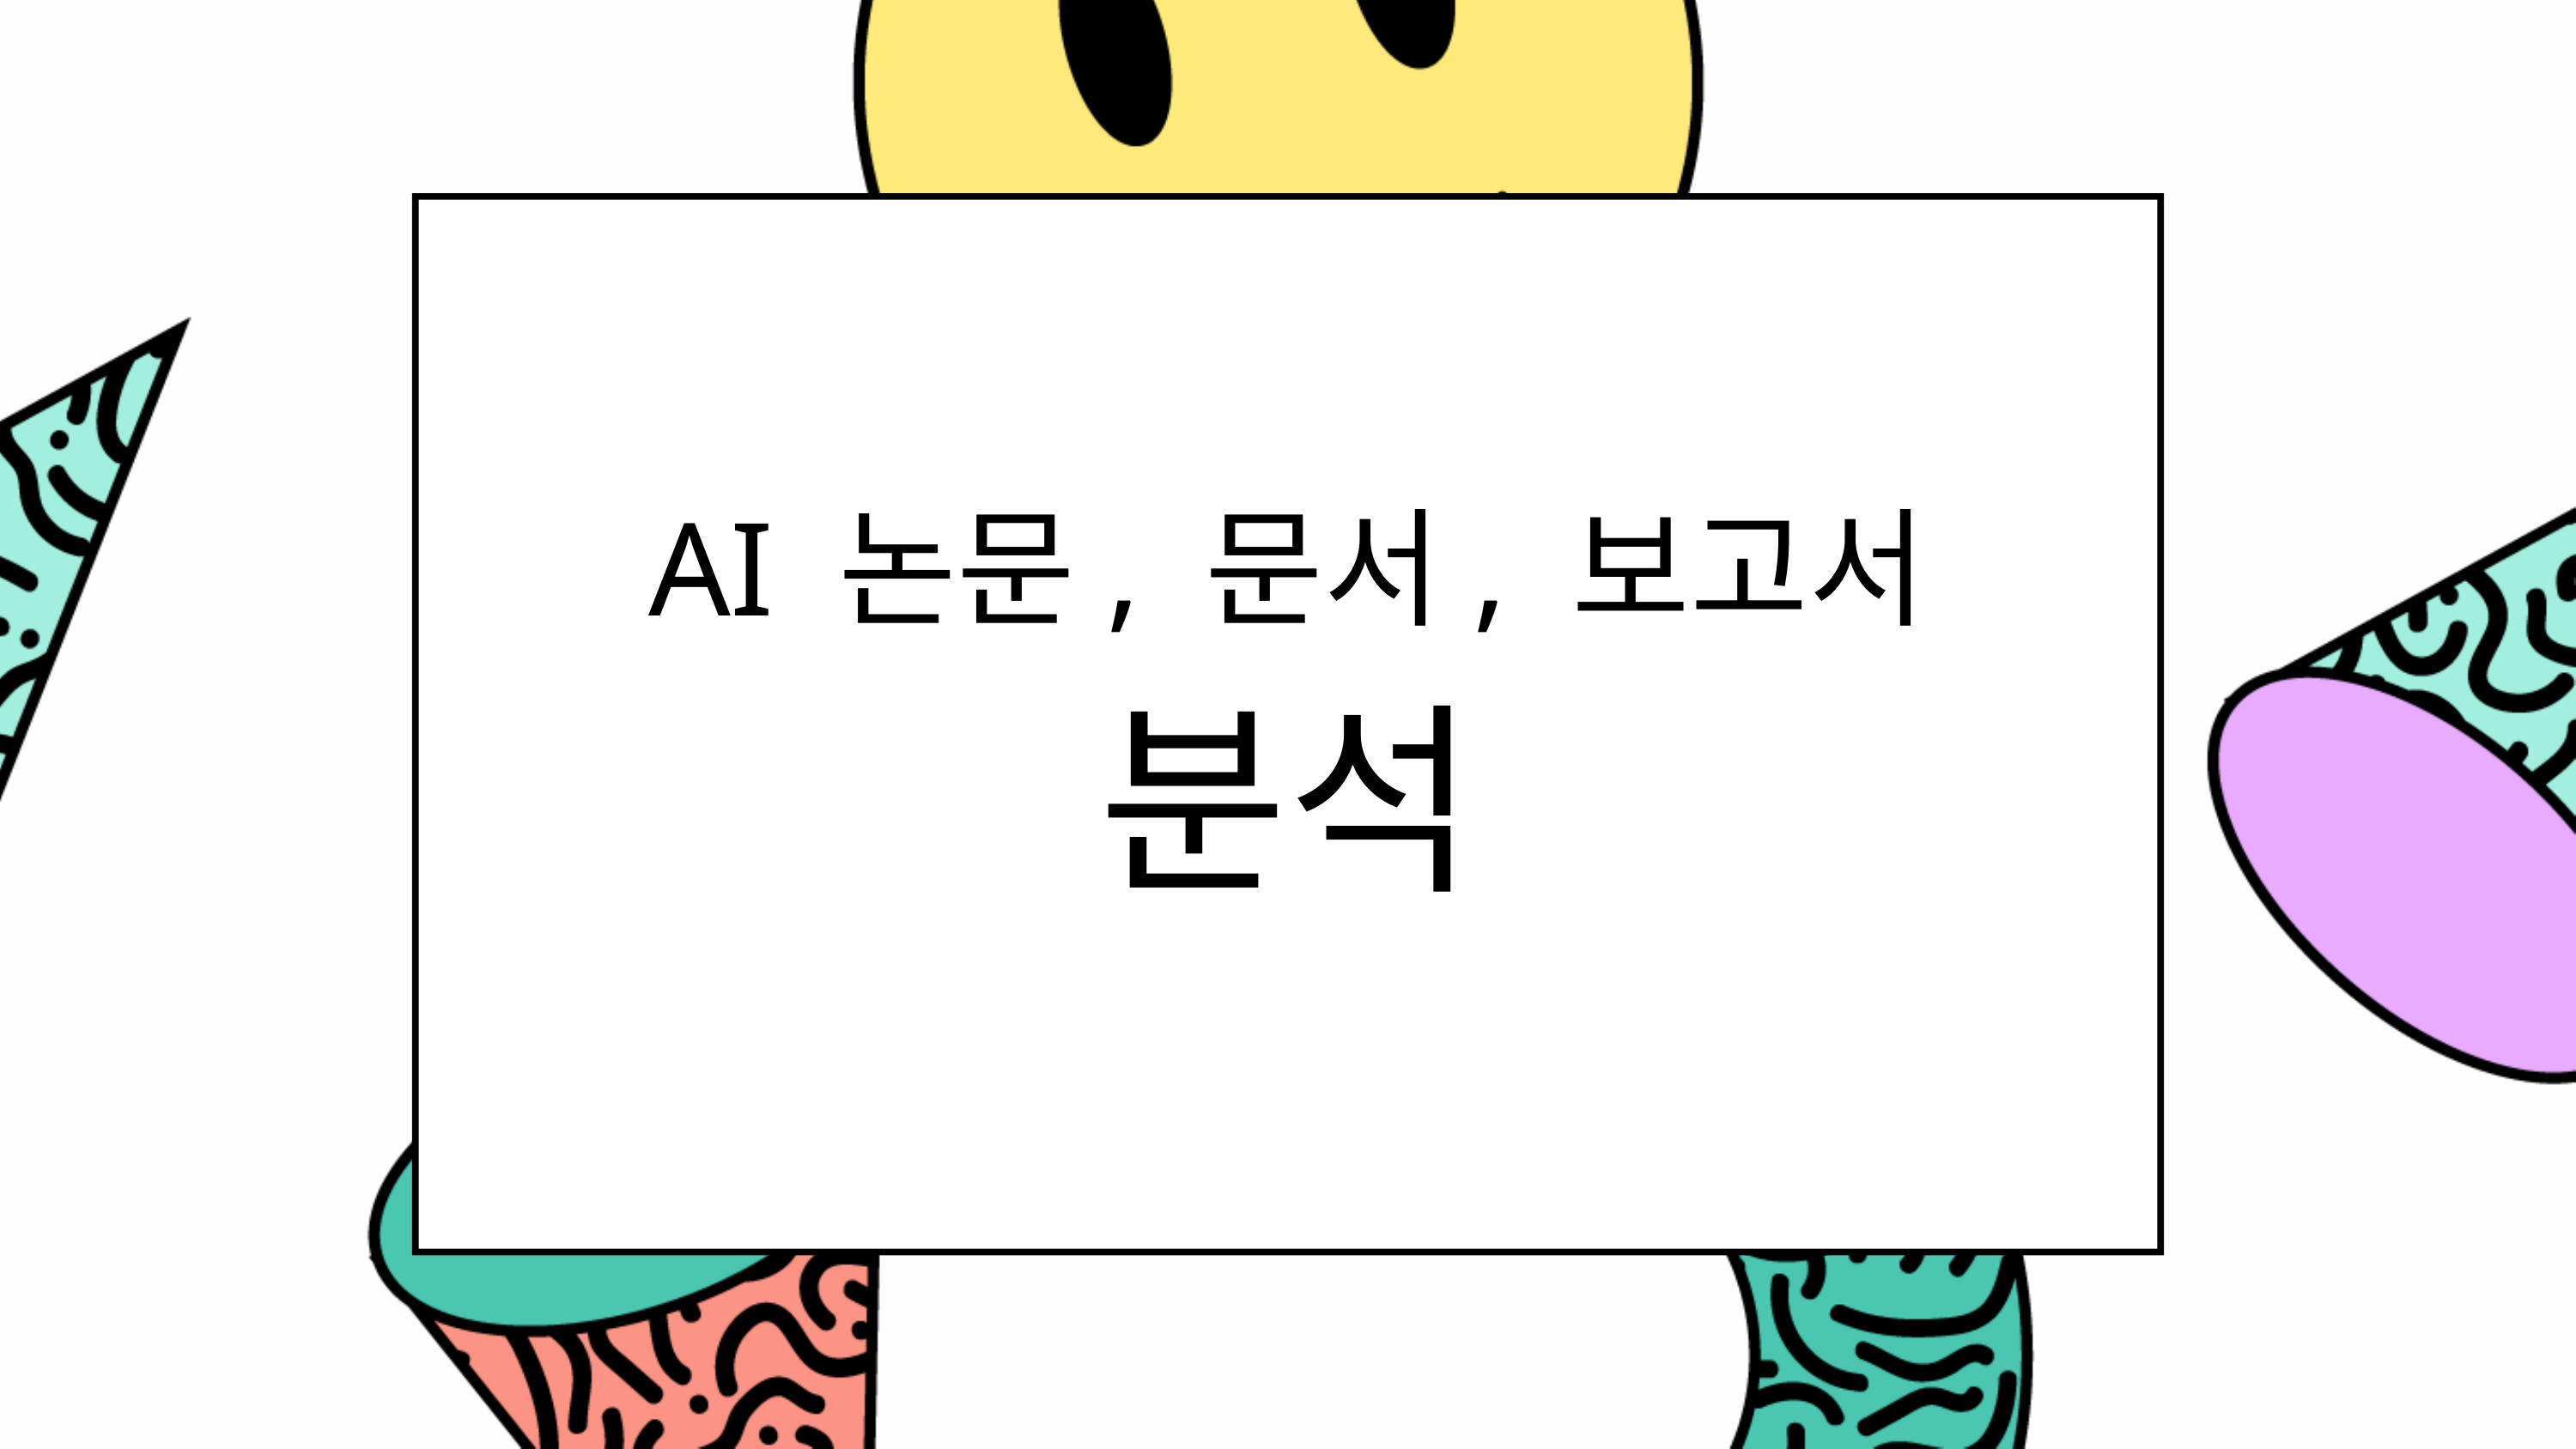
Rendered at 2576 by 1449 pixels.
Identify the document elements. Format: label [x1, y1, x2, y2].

text_box [411, 192, 2165, 1256]
text_box [0, 0, 2576, 1449]
text_box [2167, 237, 2254, 1149]
text_box [128, 237, 407, 1149]
